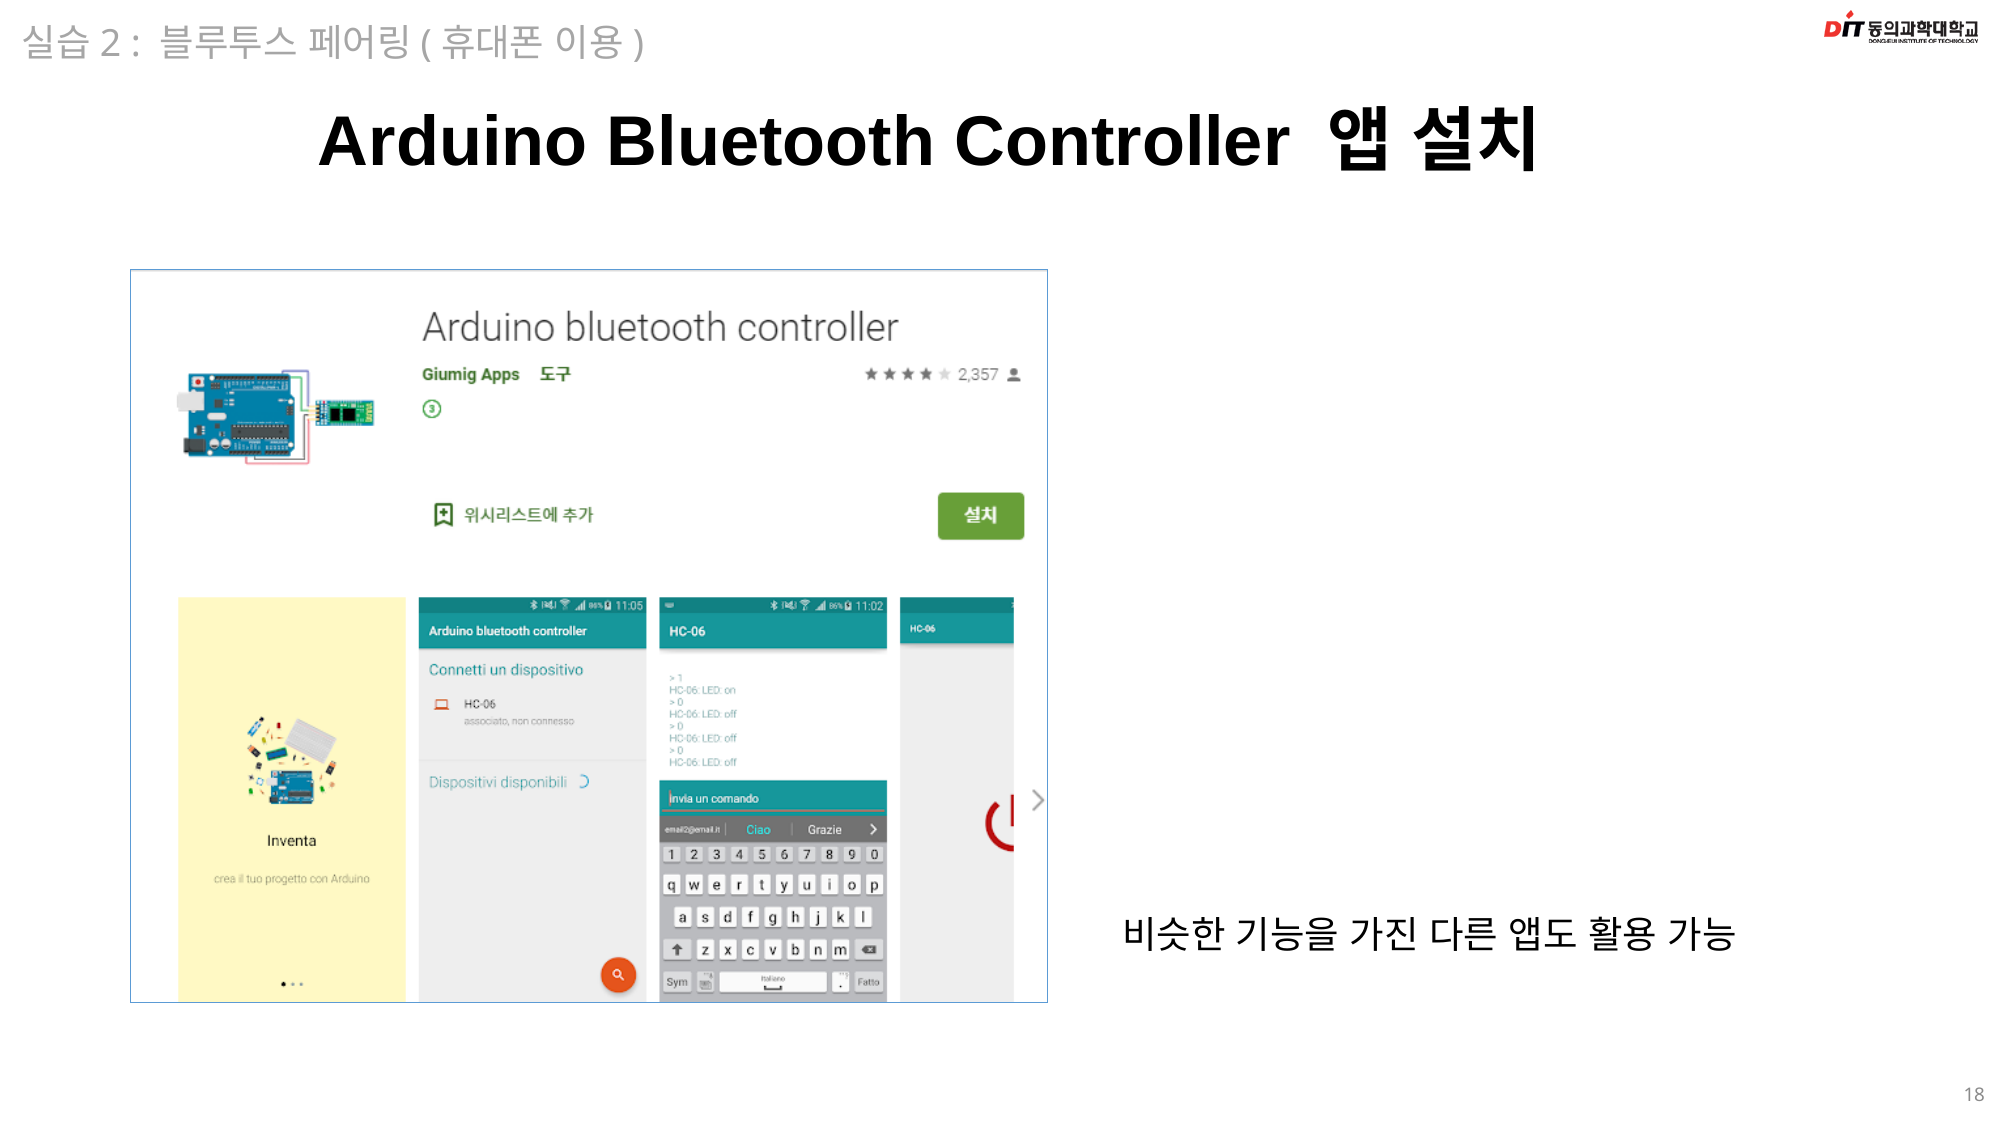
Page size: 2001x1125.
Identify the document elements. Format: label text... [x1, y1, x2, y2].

text_box 실습2 : 블루투스 페어링(휴대폰 이용) [7, 11, 660, 72]
text_box Arduino Bluetooth Controller 앱 설치 [303, 97, 1597, 208]
text_box 비슷한 기능을 가진 다른 앱도 활용 가능 [1107, 903, 1946, 964]
picture [1824, 10, 1978, 43]
slide_number 18 [1931, 1065, 2000, 1125]
picture [130, 269, 1048, 1003]
